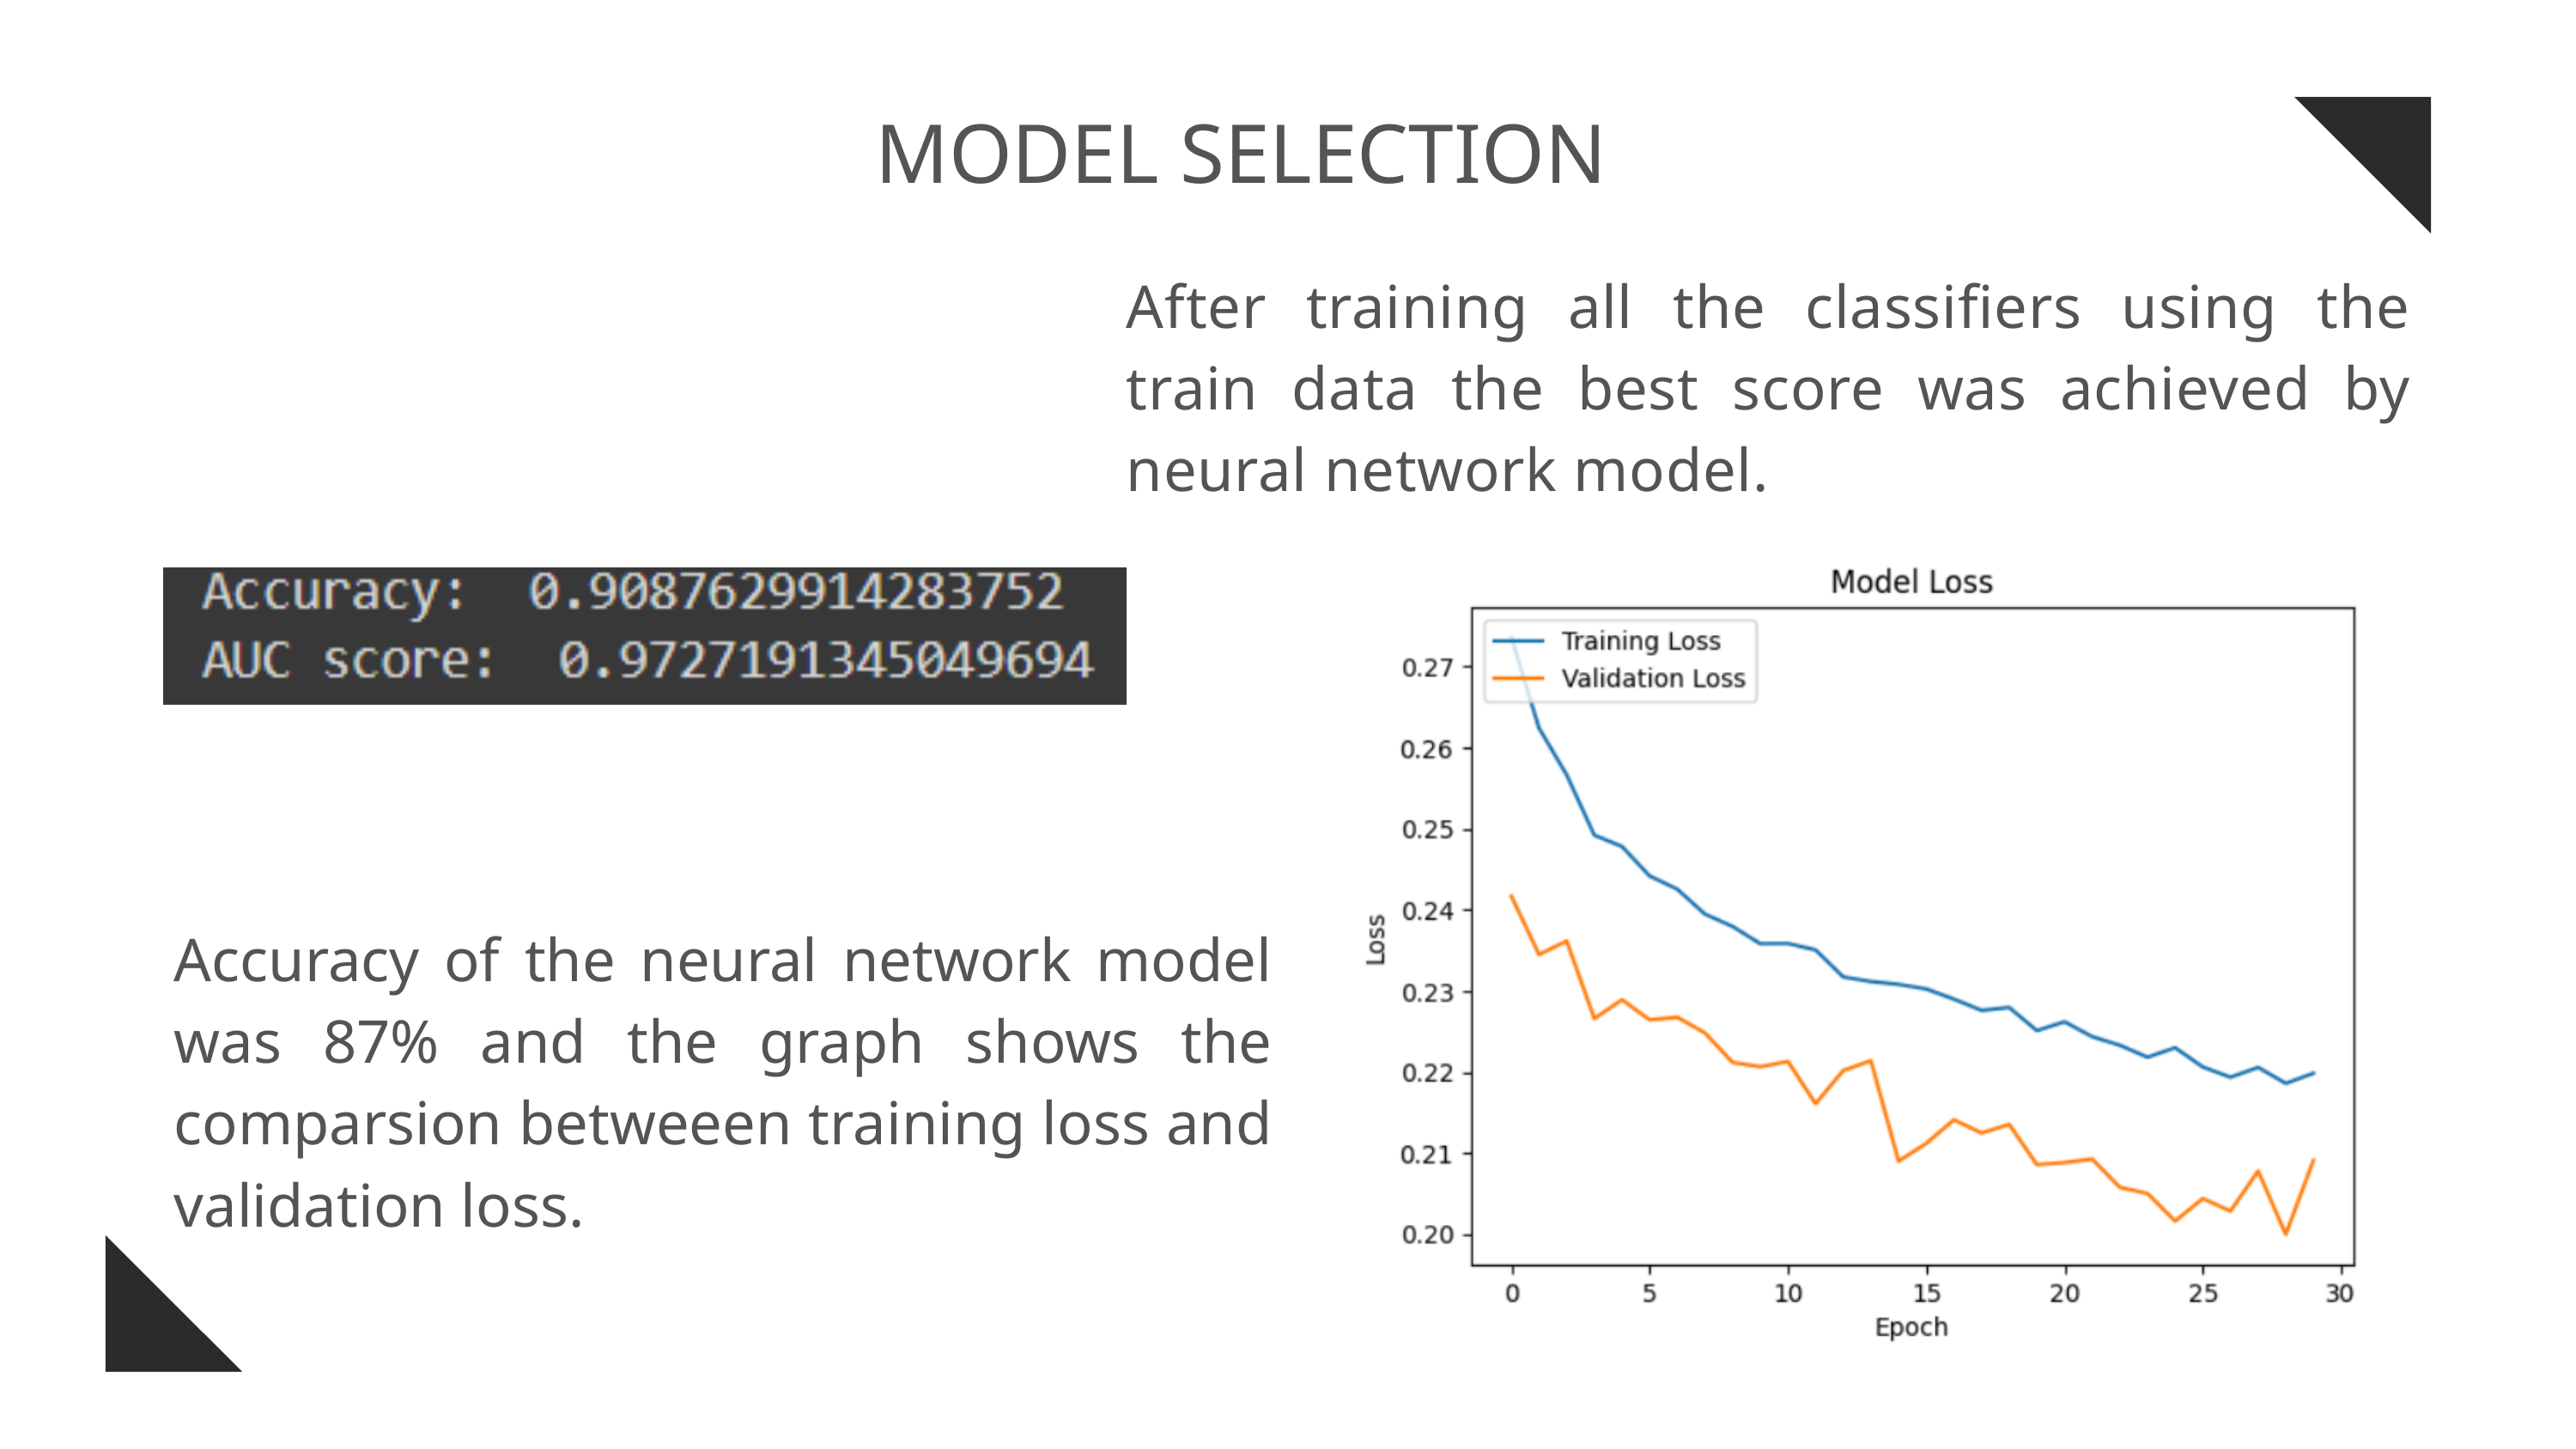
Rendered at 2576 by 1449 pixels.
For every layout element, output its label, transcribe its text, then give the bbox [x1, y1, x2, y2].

picture [163, 567, 1127, 705]
text_box Accuracy of the neural network model was 87% and the graph shows the comparsion betweeen training loss and validation loss. [173, 911, 1273, 1239]
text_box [2293, 96, 2432, 234]
picture [1363, 552, 2365, 1352]
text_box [105, 1234, 243, 1373]
text_box MODEL SELECTION [875, 85, 1717, 200]
text_box After training all the classifiers using the train data the best score was achieved by neural network model. [1126, 258, 2413, 504]
